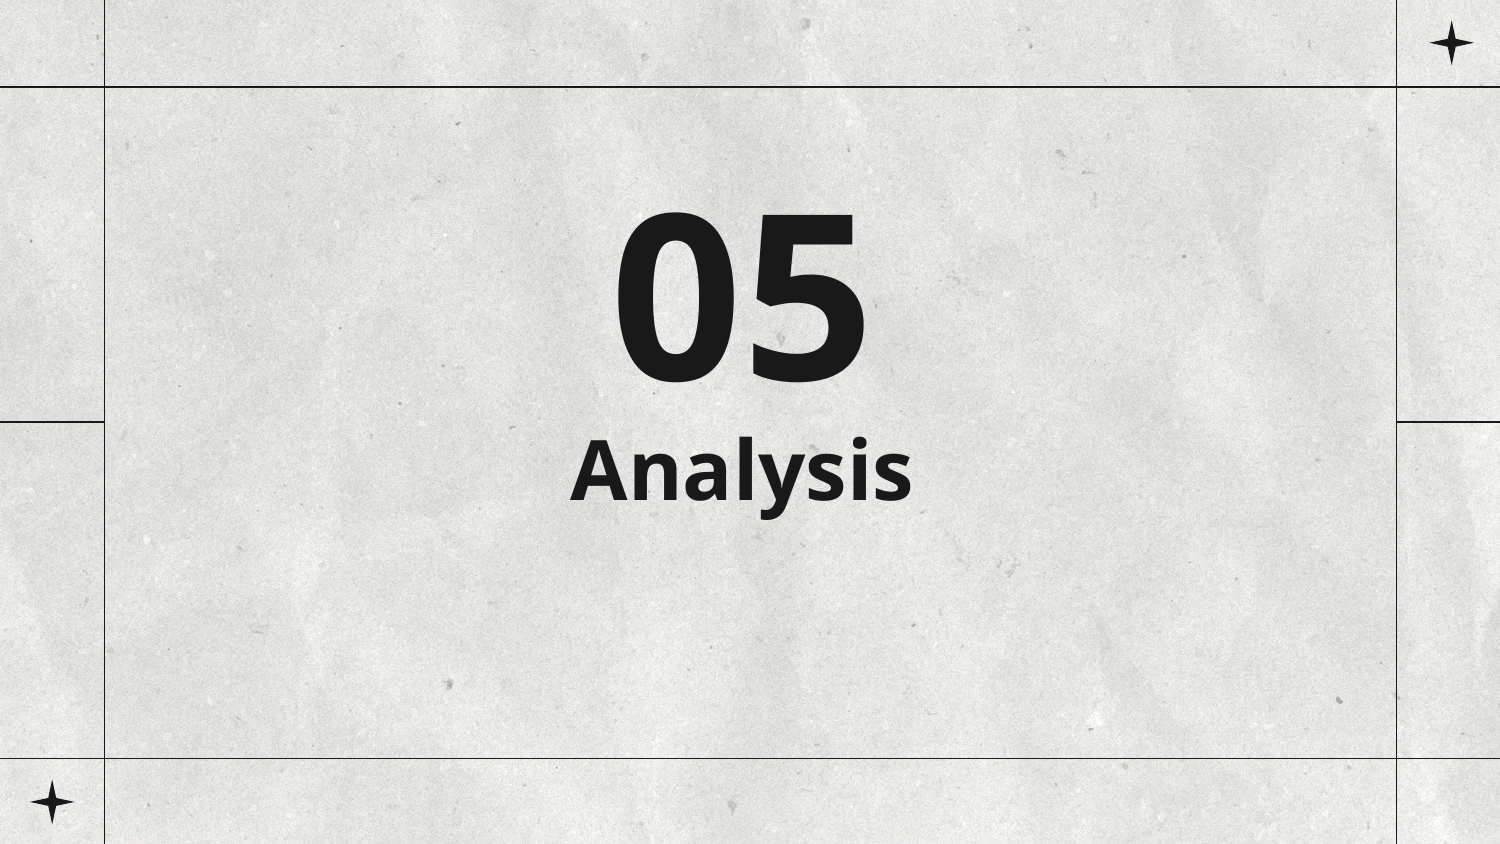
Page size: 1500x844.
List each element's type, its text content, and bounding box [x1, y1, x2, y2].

picture [105, 0, 1396, 86]
picture [1397, 88, 1500, 421]
picture [105, 88, 1396, 758]
picture [0, 0, 104, 86]
picture [0, 88, 104, 421]
picture [1397, 423, 1500, 758]
picture [105, 759, 1396, 844]
picture [1397, 0, 1500, 86]
title Analysis [287, 422, 1213, 511]
picture [1397, 759, 1500, 844]
title 05 [491, 173, 1009, 402]
picture [0, 423, 104, 758]
picture [0, 759, 104, 844]
